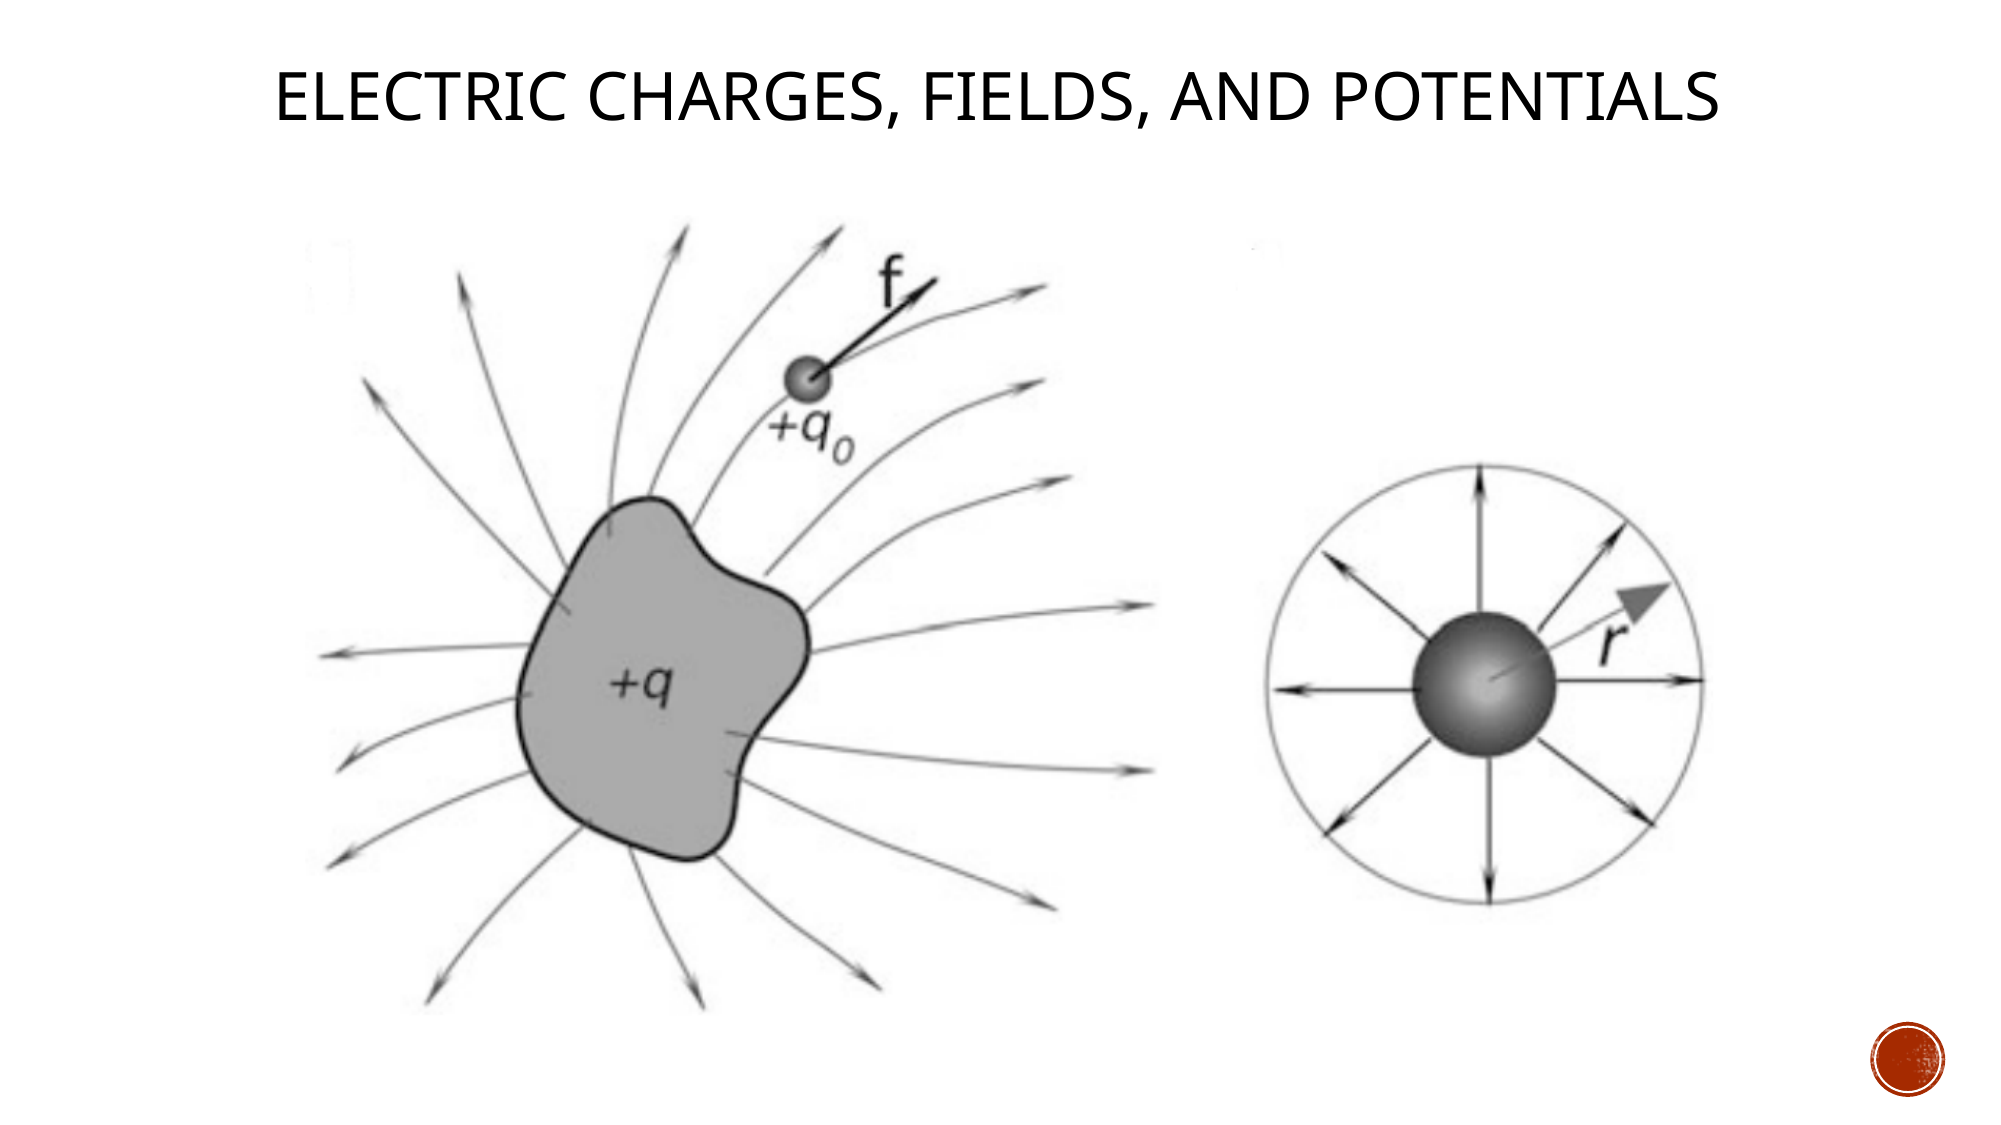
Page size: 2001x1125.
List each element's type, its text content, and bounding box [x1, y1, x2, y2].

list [283, 191, 1714, 1059]
title Electric Charges, Fields, and Potentials [173, 36, 1824, 160]
